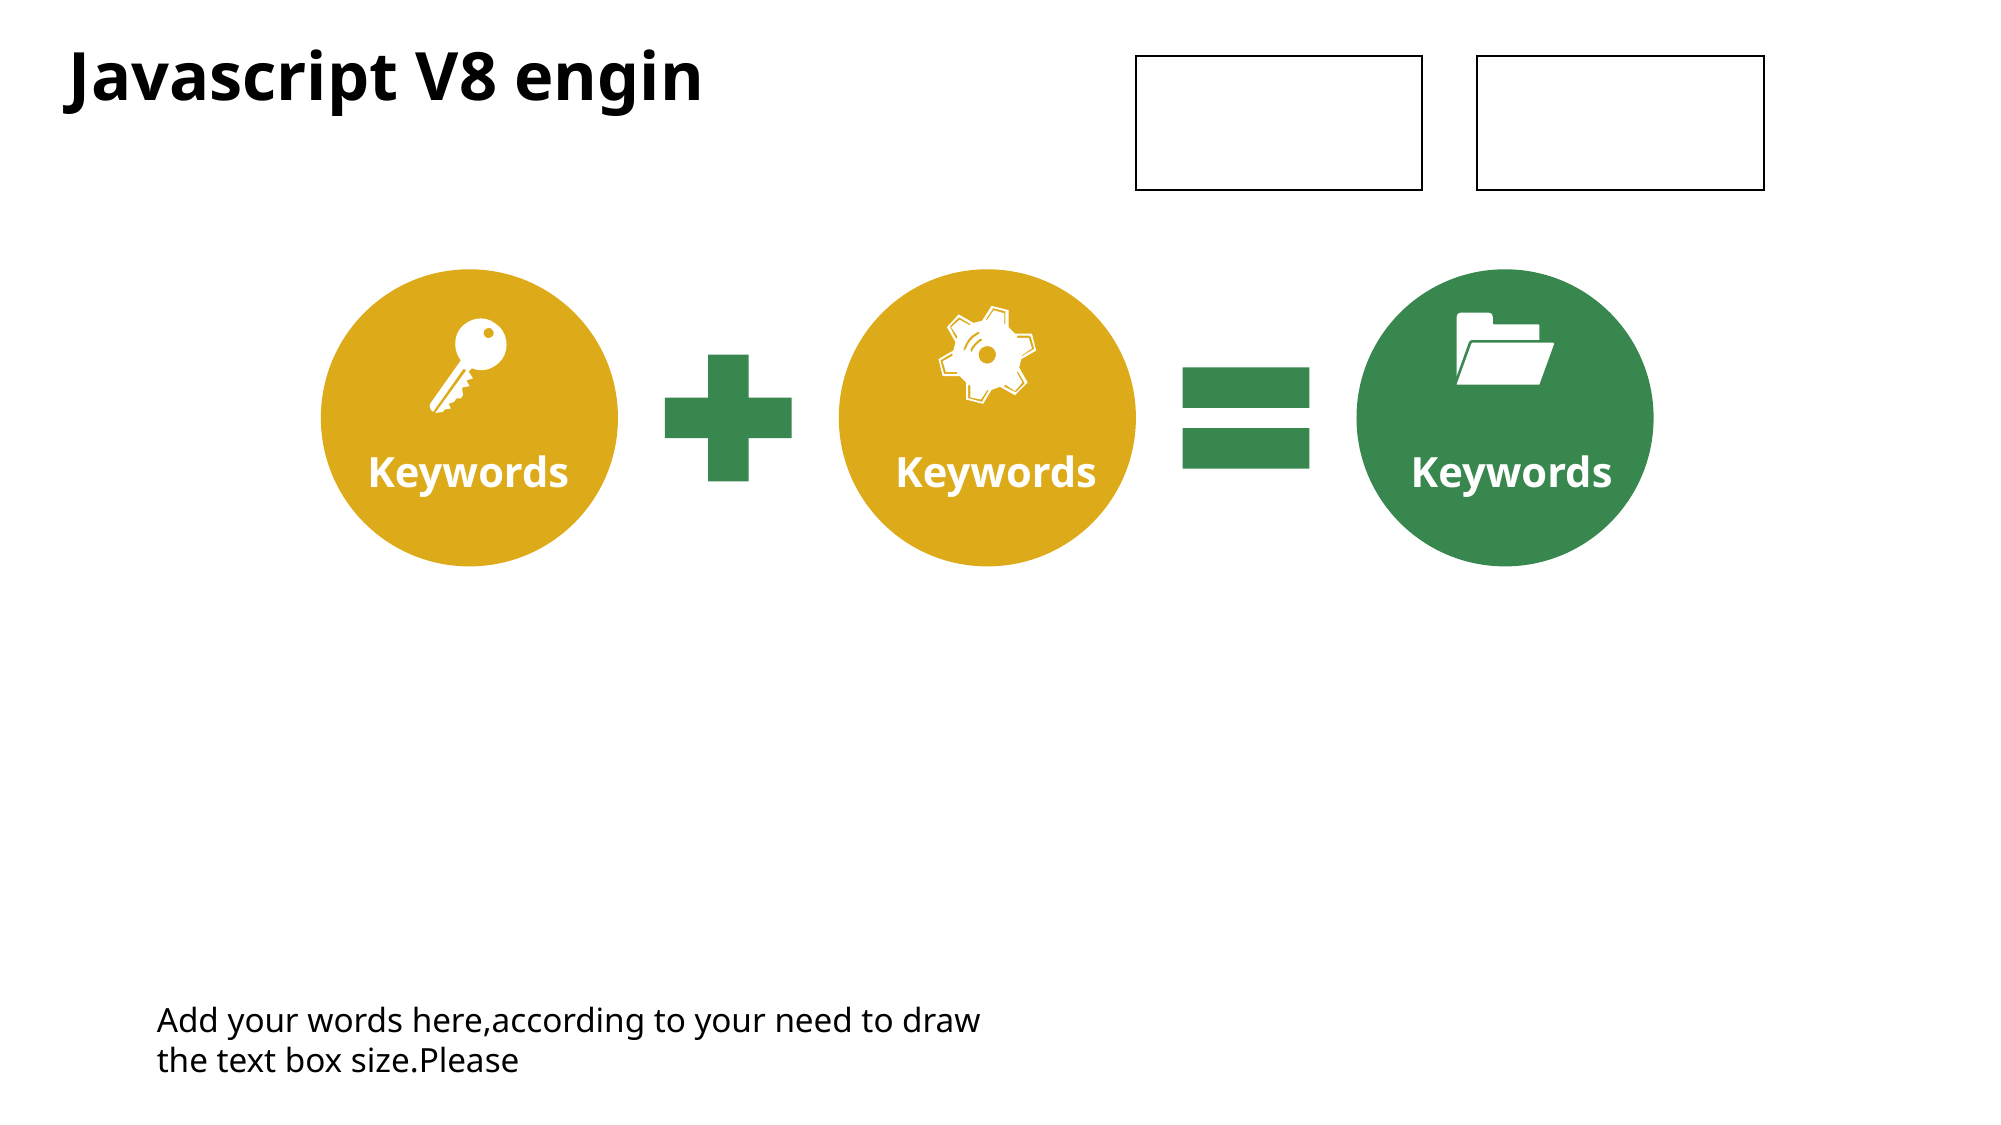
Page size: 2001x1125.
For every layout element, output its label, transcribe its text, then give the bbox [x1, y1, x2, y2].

text_box [429, 318, 507, 413]
text_box [938, 305, 1037, 404]
text_box [1476, 55, 1765, 191]
text_box [1456, 312, 1540, 377]
text_box Add your words here,according to your need to draw the text box size.Please [67, 991, 1003, 1087]
text_box [837, 268, 1137, 568]
text_box [1182, 367, 1310, 408]
text_box Keywords [1395, 438, 1638, 504]
text_box [664, 354, 792, 482]
text_box [319, 268, 619, 568]
text_box Keywords [352, 438, 598, 504]
text_box [1355, 268, 1655, 568]
text_box [1135, 55, 1423, 191]
text_box Javascript V8 engin [54, 26, 955, 121]
text_box [1456, 342, 1554, 385]
text_box [1182, 428, 1310, 469]
text_box Keywords [880, 438, 1120, 504]
